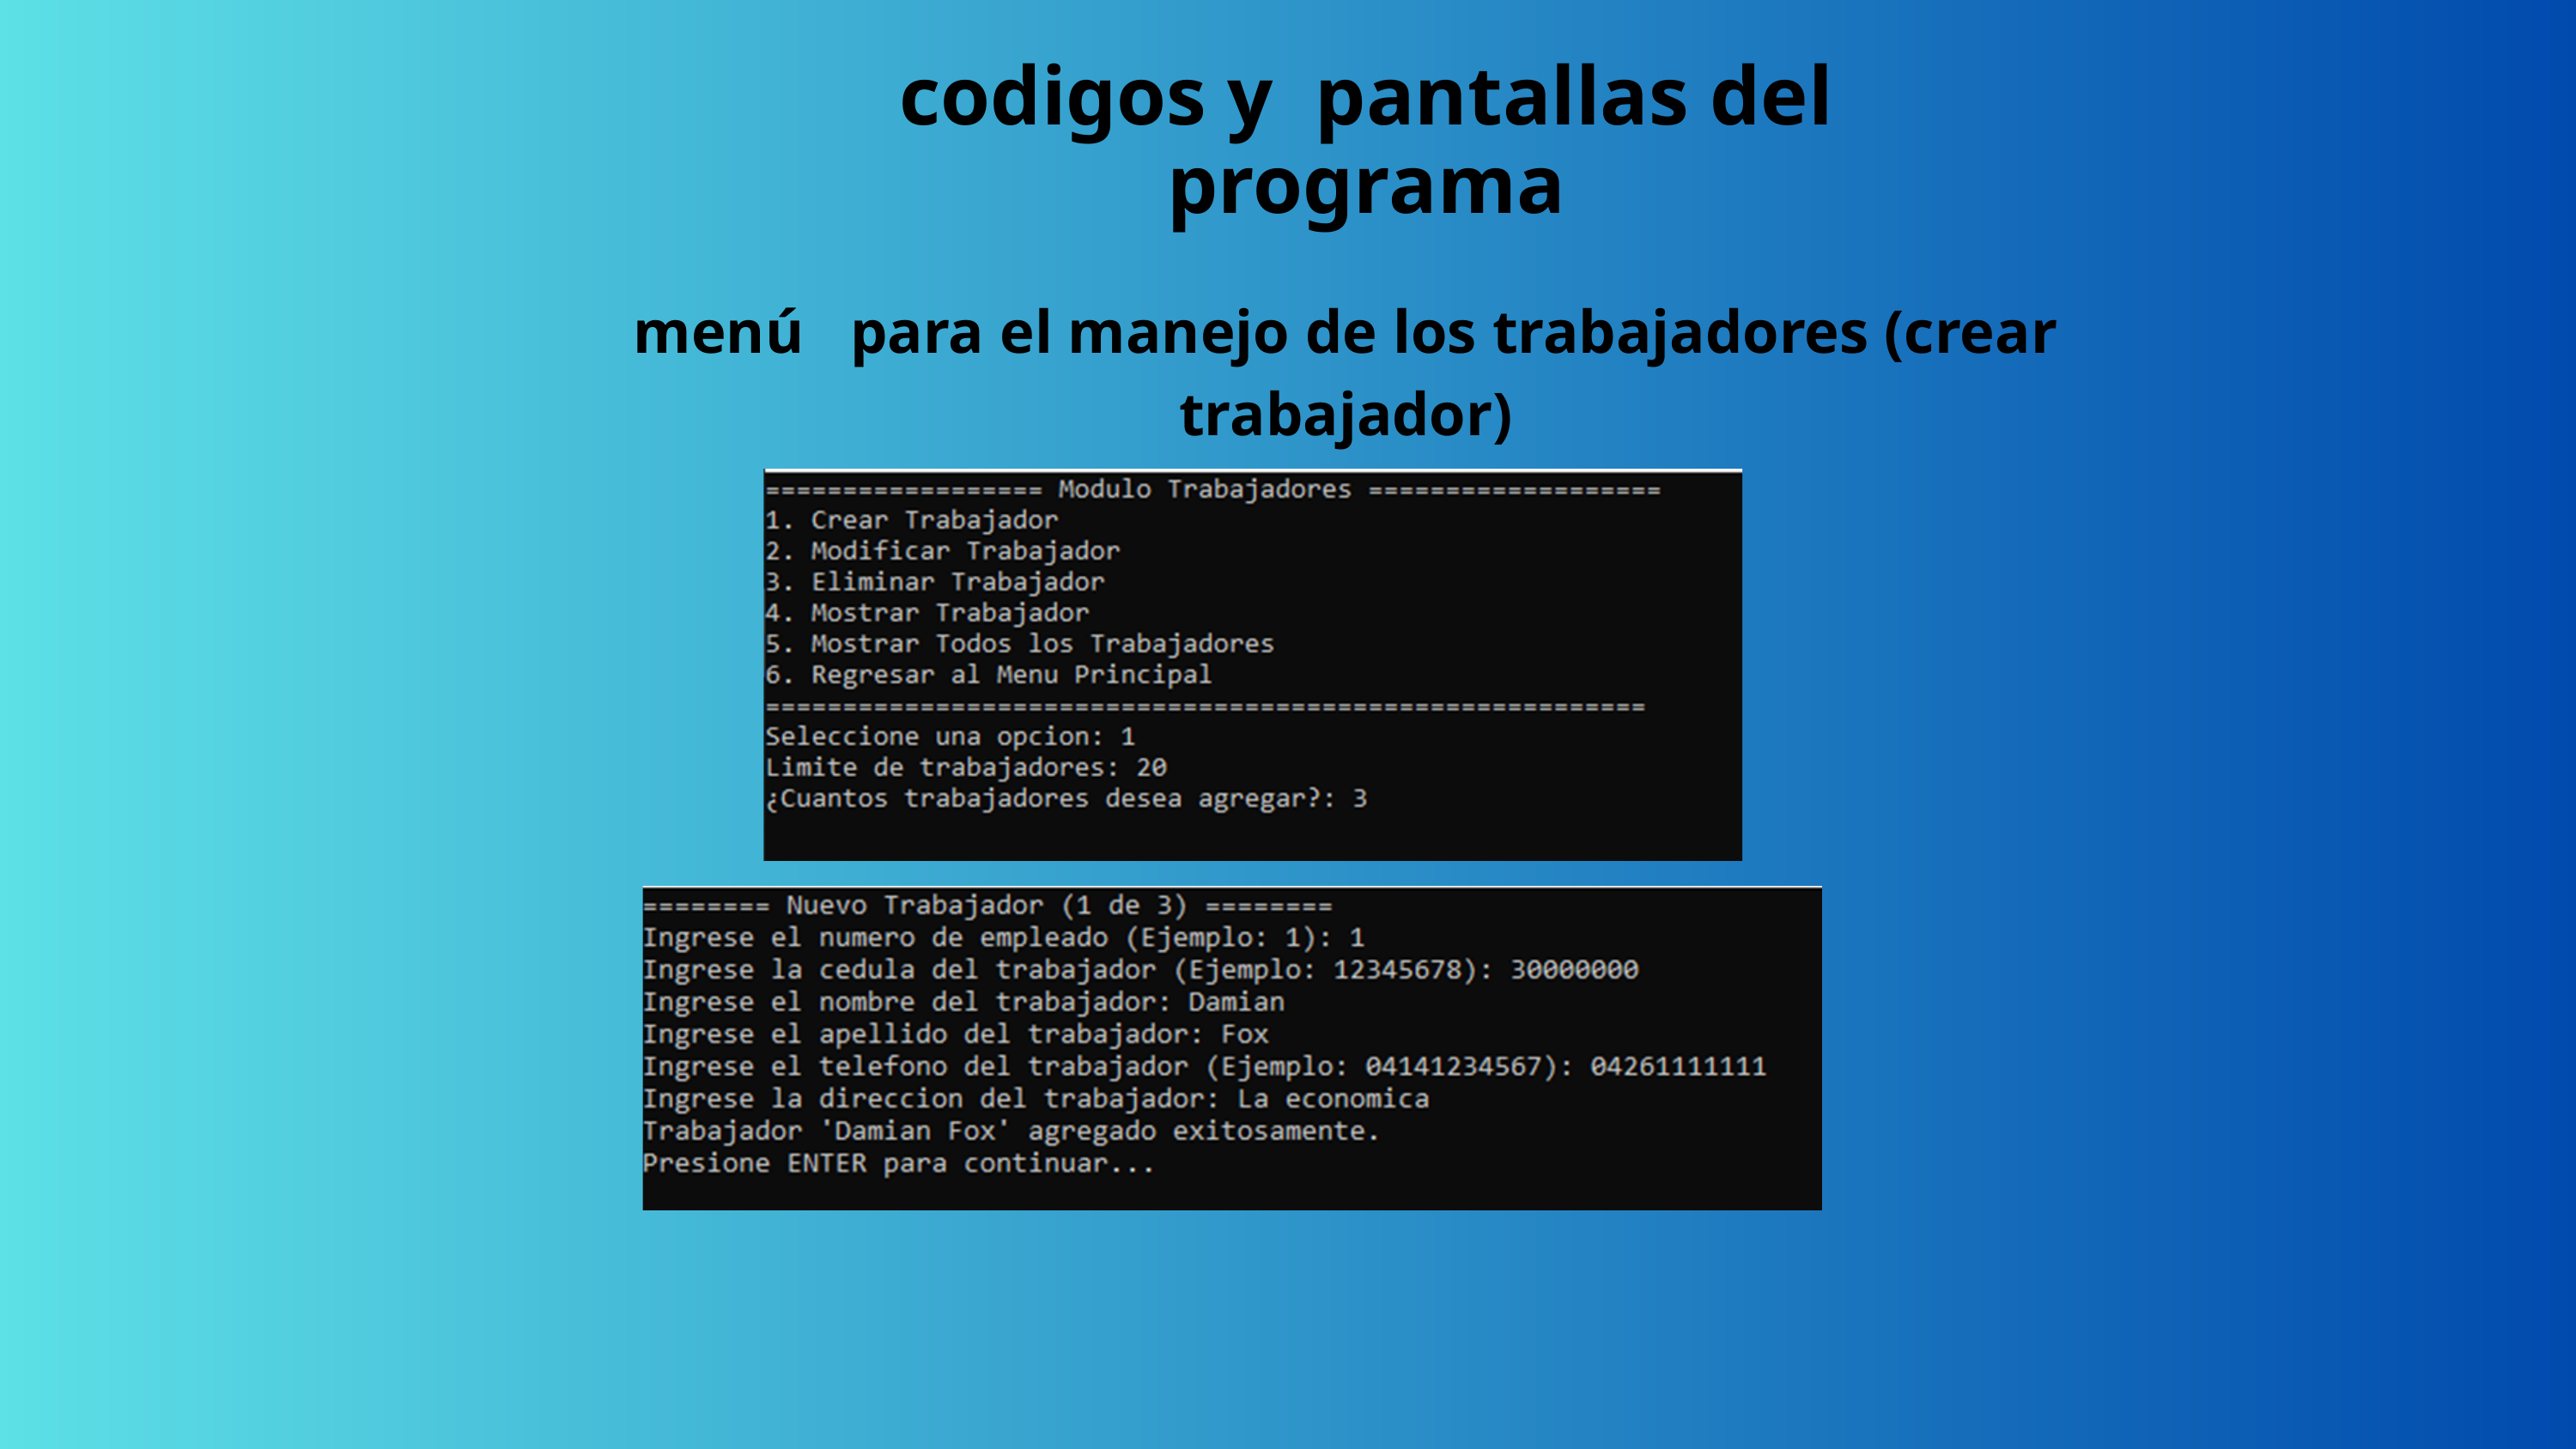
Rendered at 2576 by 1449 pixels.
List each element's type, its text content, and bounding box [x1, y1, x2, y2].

text_box [763, 469, 1743, 861]
text_box menú para el manejo de los trabajadores (crear trabajador) [591, 282, 2101, 448]
text_box codigos y pantallas del programa [745, 52, 1988, 230]
text_box [642, 886, 1822, 1210]
